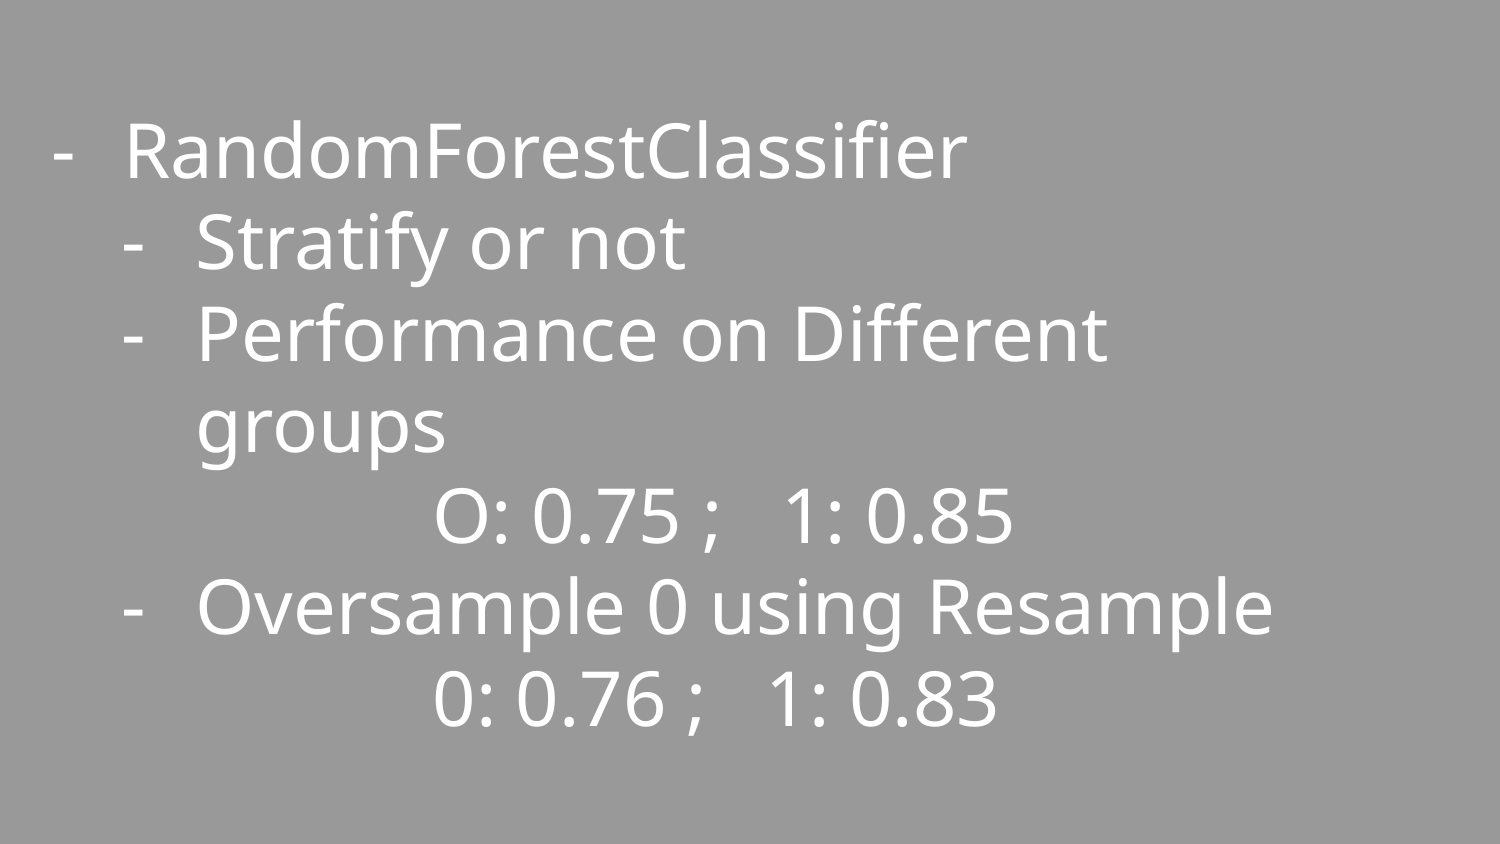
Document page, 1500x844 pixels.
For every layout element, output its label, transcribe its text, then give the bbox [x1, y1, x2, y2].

title RandomForestClassifier Stratify or not Performance on Different groups O: 0.75 ; 1: 0.85 Oversample 0 using Resample 0: 0.76 ; 1: 0.83 [36, 86, 1381, 757]
